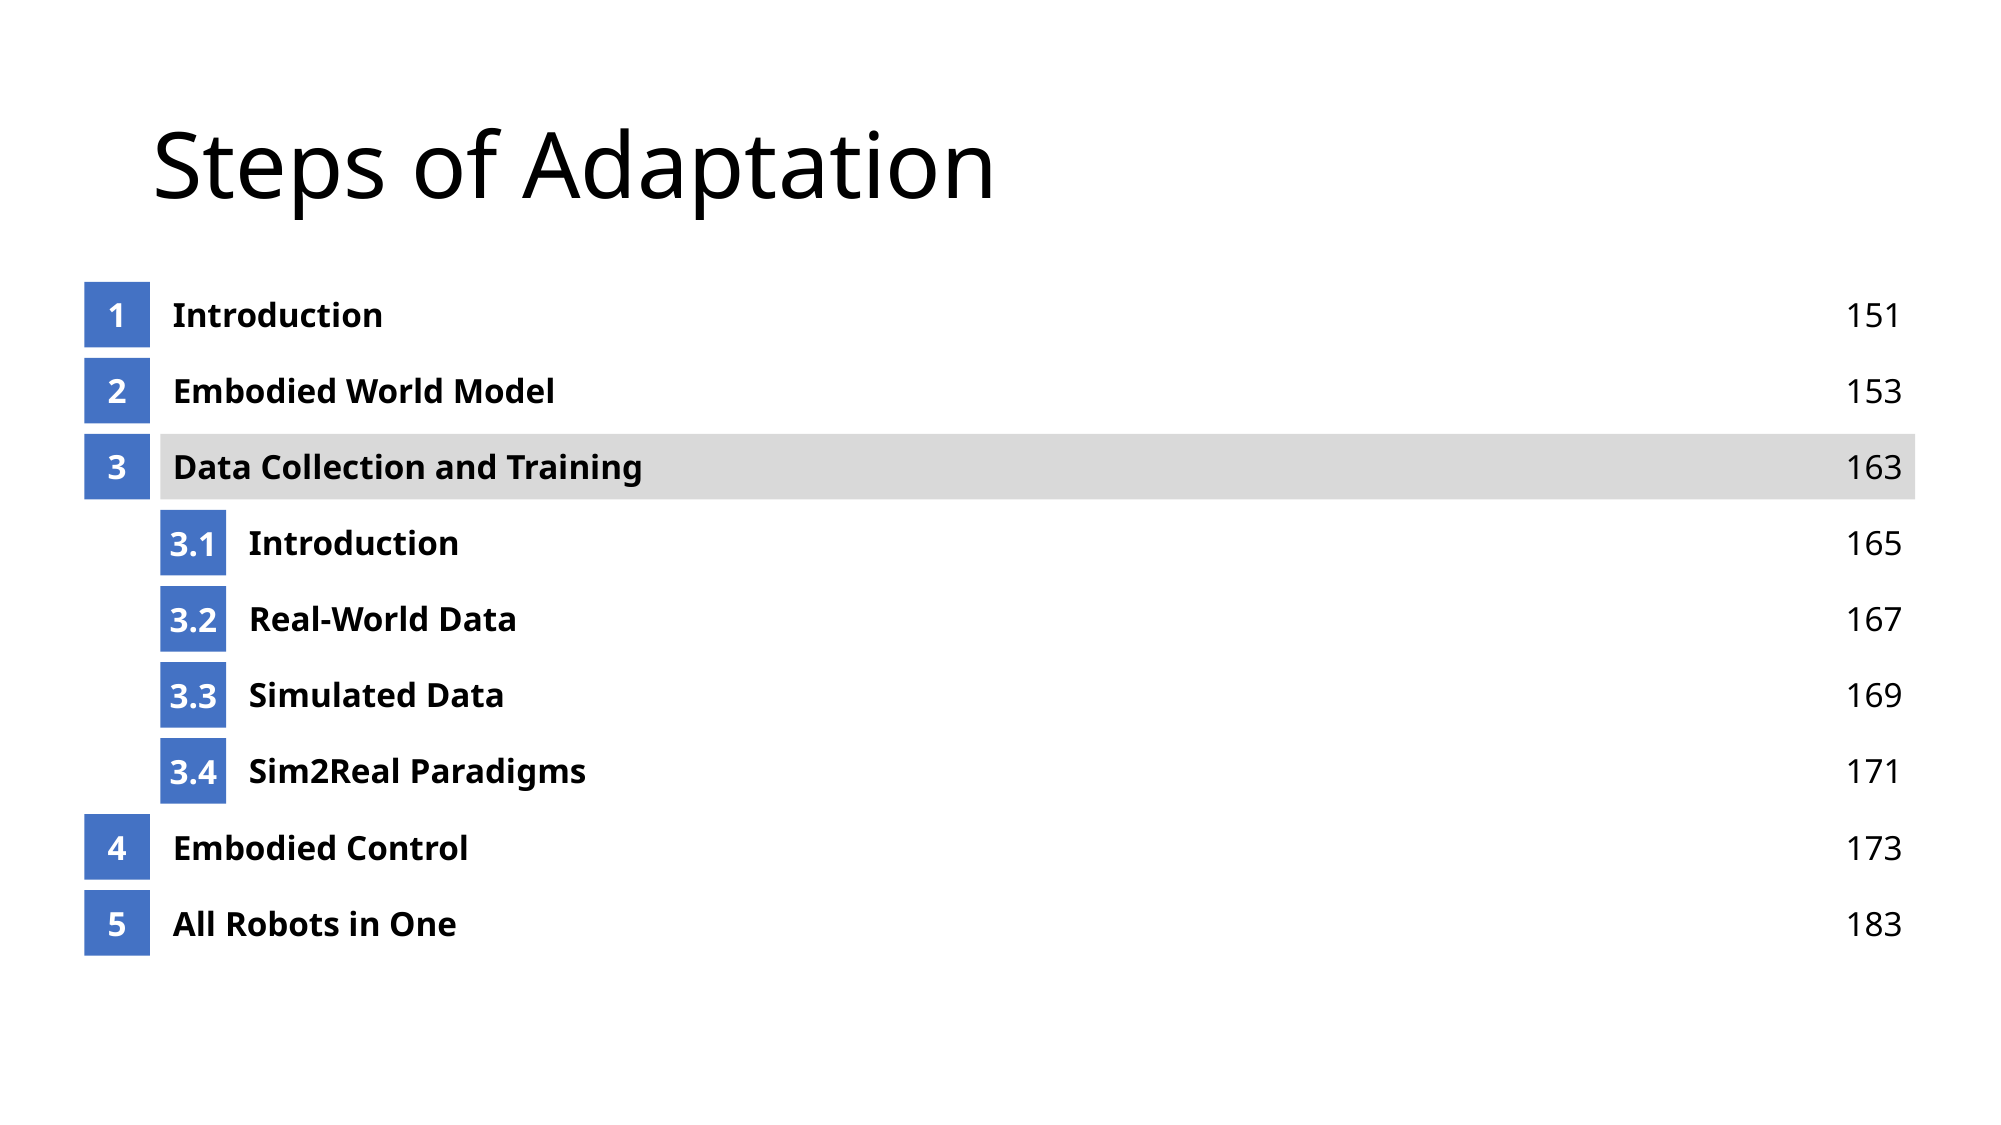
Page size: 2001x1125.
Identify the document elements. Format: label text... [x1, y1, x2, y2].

text_box 165 [1884, 509, 1904, 577]
text_box 4 [83, 813, 151, 881]
text_box Sim2Real Paradigms [235, 737, 706, 805]
text_box 173 [1884, 813, 1904, 881]
text_box 169 [1884, 661, 1904, 729]
text_box 3 [83, 433, 151, 500]
text_box 3.1 [159, 509, 227, 577]
text_box Introduction [235, 509, 706, 577]
text_box 3.2 [159, 585, 227, 653]
text_box 3.4 [159, 737, 227, 805]
text_box All Robots in One [159, 889, 706, 957]
text_box 163 [1884, 433, 1904, 500]
text_box Real-World Data [235, 585, 706, 653]
text_box 167 [1884, 585, 1904, 653]
text_box 151 [1884, 281, 1904, 348]
text_box Introduction [159, 281, 706, 348]
text_box Embodied World Model [159, 357, 706, 424]
title Steps of Adaptation [137, 59, 1863, 278]
text_box 5 [83, 889, 151, 957]
text_box Simulated Data [235, 661, 706, 729]
text_box 2 [83, 357, 151, 424]
text_box 171 [1884, 737, 1904, 805]
text_box Data Collection and Training [159, 433, 706, 500]
text_box 153 [1884, 357, 1904, 424]
text_box 3.3 [159, 661, 227, 729]
text_box 183 [1884, 889, 1904, 957]
text_box [1904, 433, 1916, 500]
text_box [706, 433, 1884, 500]
text_box 1 [83, 281, 151, 348]
text_box Embodied Control [159, 813, 706, 881]
